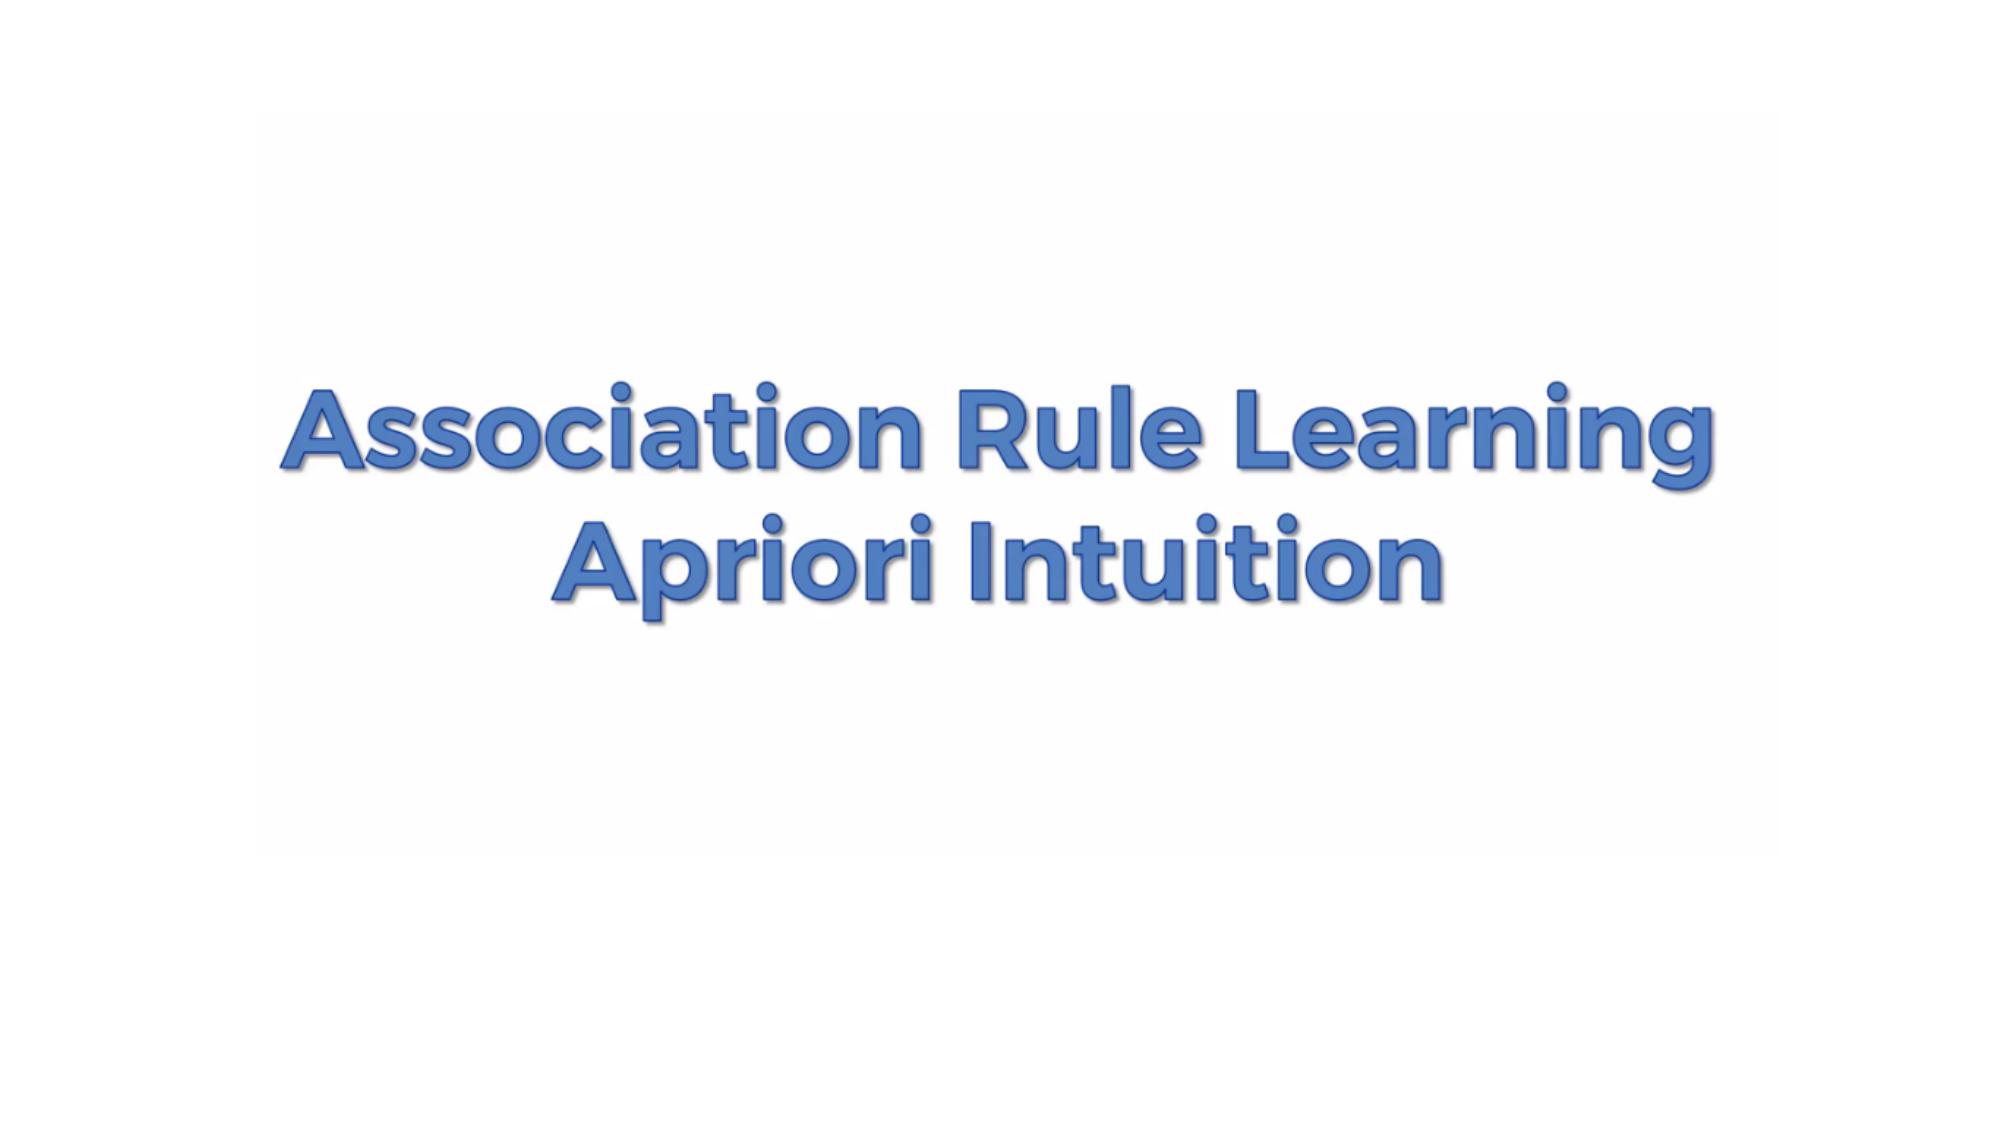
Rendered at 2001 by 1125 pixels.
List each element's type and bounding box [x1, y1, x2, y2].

picture [258, 110, 1780, 858]
